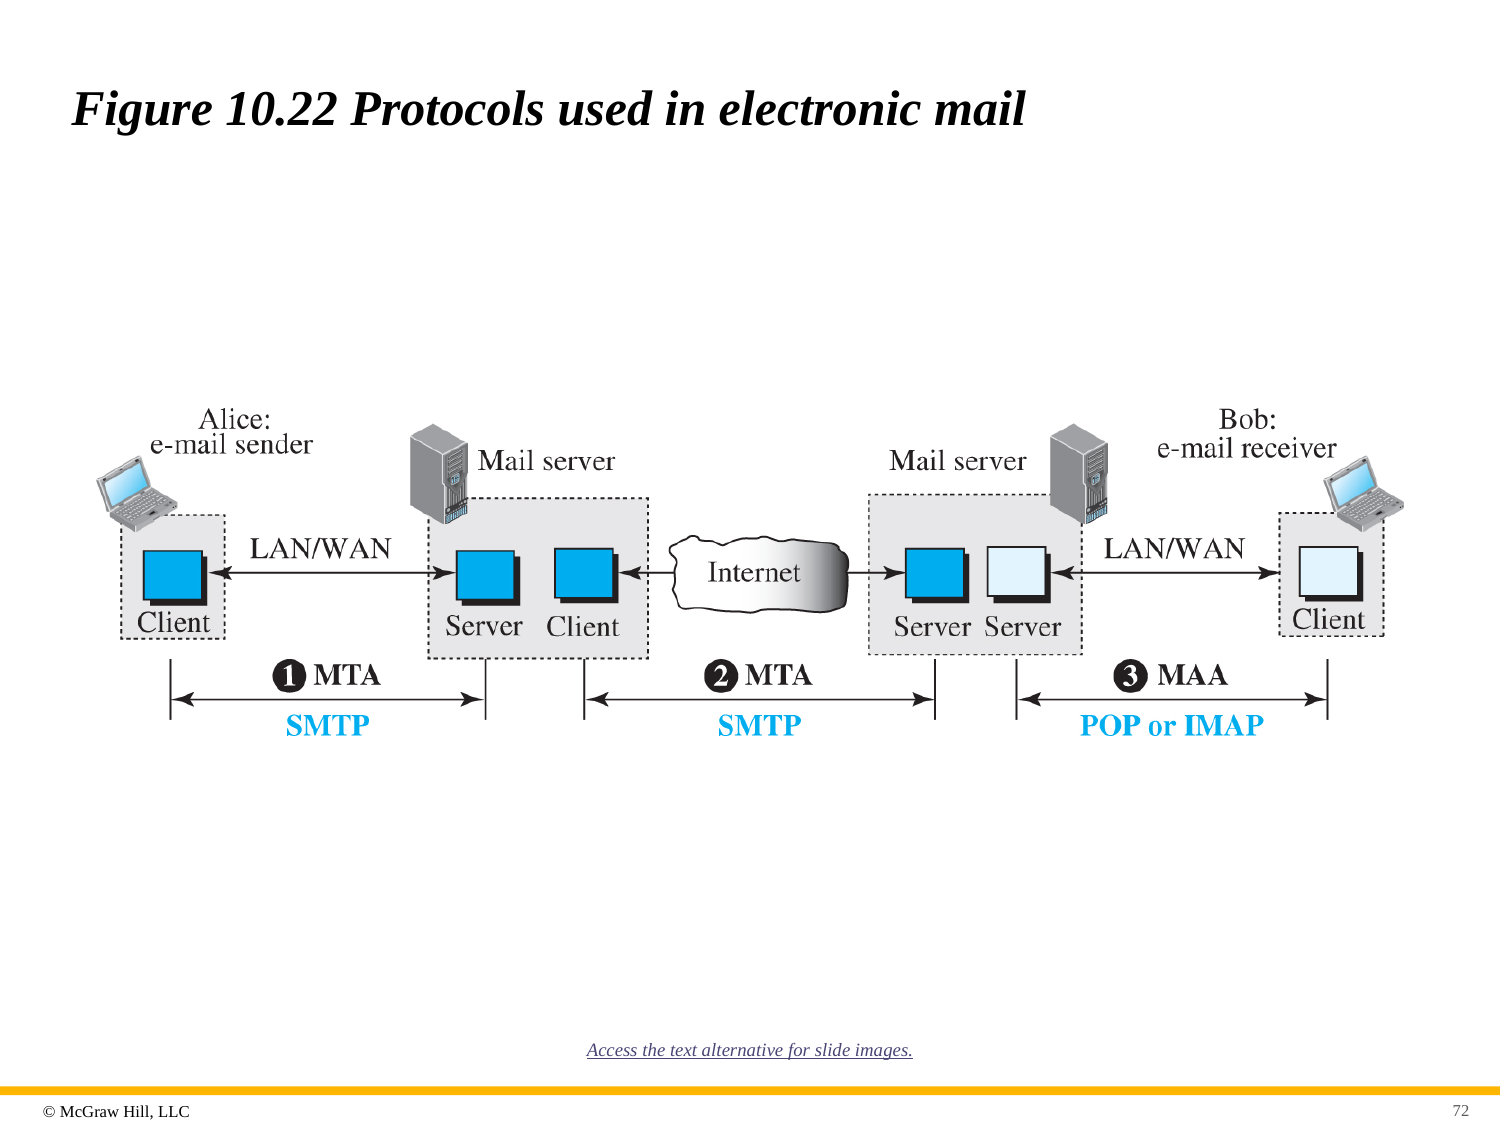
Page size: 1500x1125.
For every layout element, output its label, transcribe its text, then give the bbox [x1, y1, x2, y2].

title Figure 10.22 Protocols used in electronic mail [56, 50, 1444, 162]
list Access the text alternative for slide images. [525, 1033, 975, 1066]
slide_number 72 [1418, 1096, 1477, 1123]
picture [96, 403, 1404, 747]
